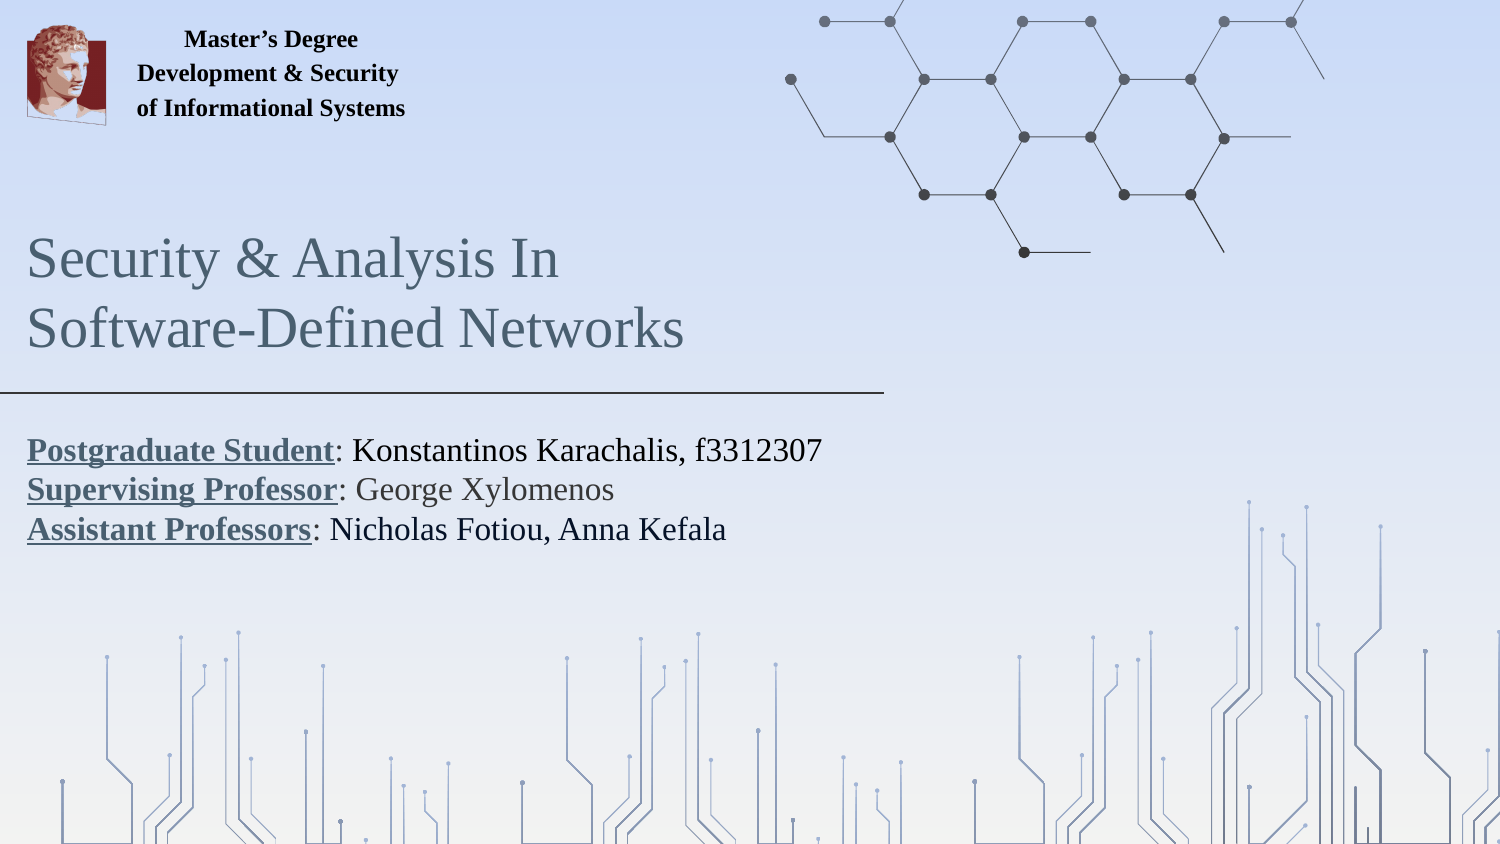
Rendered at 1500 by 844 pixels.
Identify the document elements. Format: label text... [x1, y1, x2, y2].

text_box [11, 15, 443, 141]
subtitle Postgraduate Student: Konstantinos Karachalis, f3312307 Supervising Professor: George Xylomenos Assistant Professors: Nicholas Fotiou, Anna Kefala [11, 412, 1130, 560]
title Security & Analysis In Software-Defined Networks [11, 170, 736, 374]
